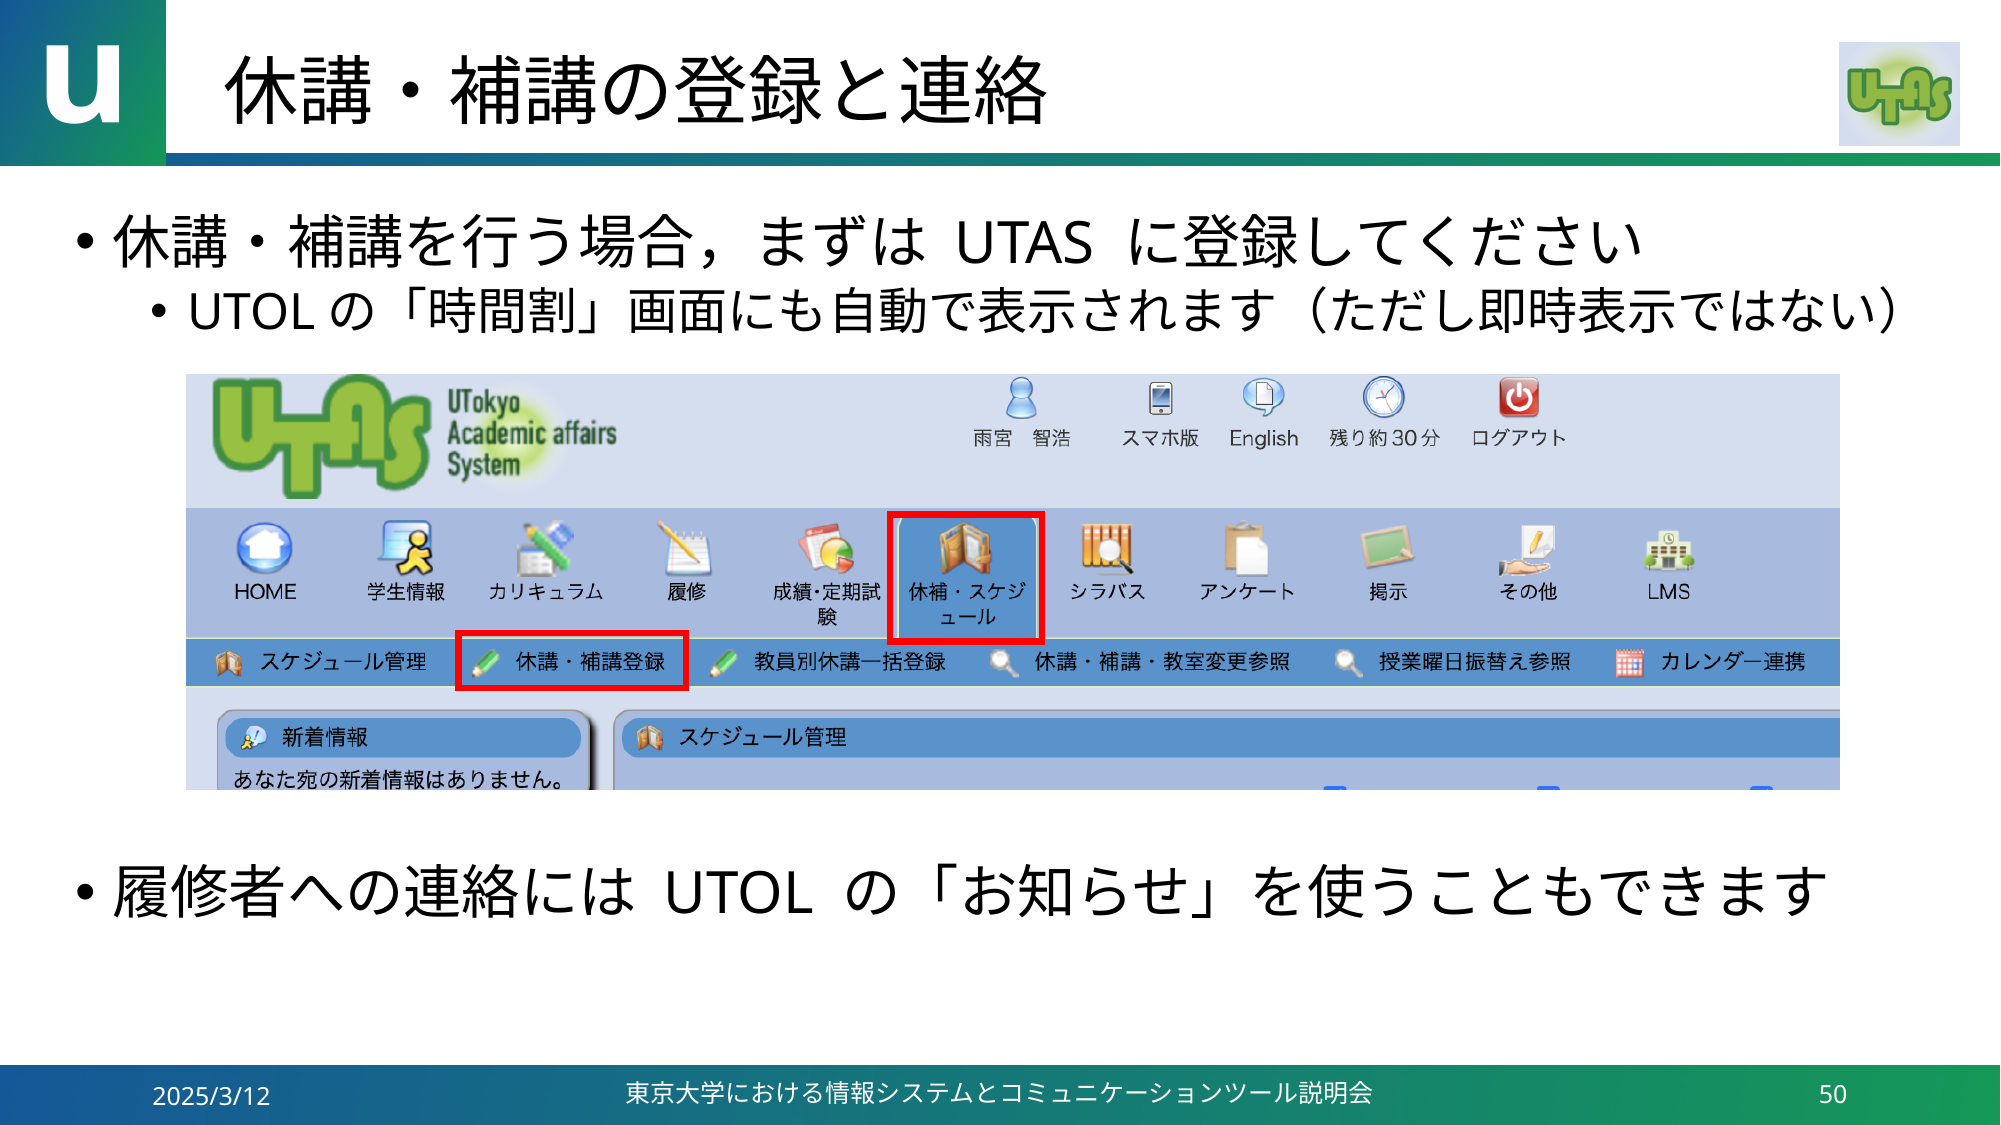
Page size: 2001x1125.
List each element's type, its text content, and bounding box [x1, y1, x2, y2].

picture [1839, 42, 1961, 147]
footer 東京大学における情報システムとコミュニケーションツール説明会 [607, 1074, 1393, 1117]
picture [0, 1065, 2000, 1125]
title 休講・補講の登録と連絡 [208, 35, 1863, 154]
list 休講・補講を行う場合，まずは UTAS に登録してください UTOLの「時間割」画面にも自動で表示されます（ただし即時表示ではない） 履修者への連絡には UTOL の「お知らせ」を使うこともできます [60, 205, 1982, 1055]
slide_number 50 [1412, 1074, 1863, 1117]
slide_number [137, 1074, 588, 1117]
picture [0, 0, 2000, 166]
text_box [186, 373, 1841, 791]
